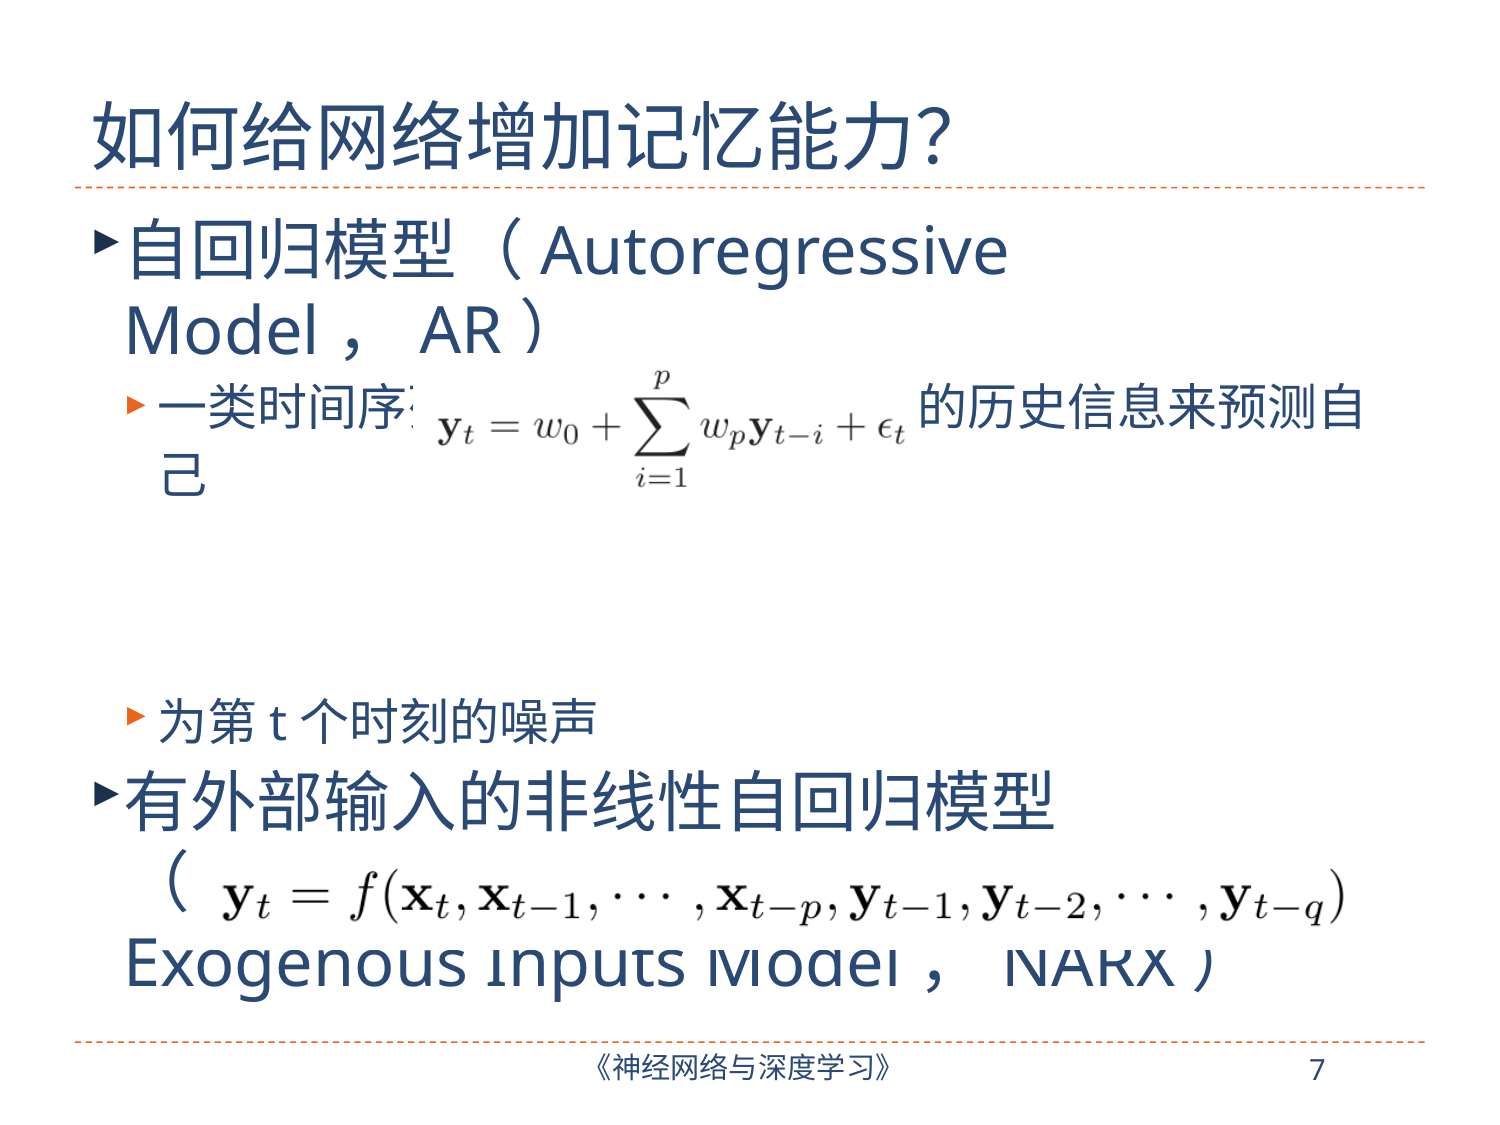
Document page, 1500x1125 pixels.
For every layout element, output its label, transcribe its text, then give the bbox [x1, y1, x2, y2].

picture [212, 837, 1352, 951]
title 如何给网络增加记忆能力？ [75, 24, 1425, 188]
picture [412, 353, 906, 501]
